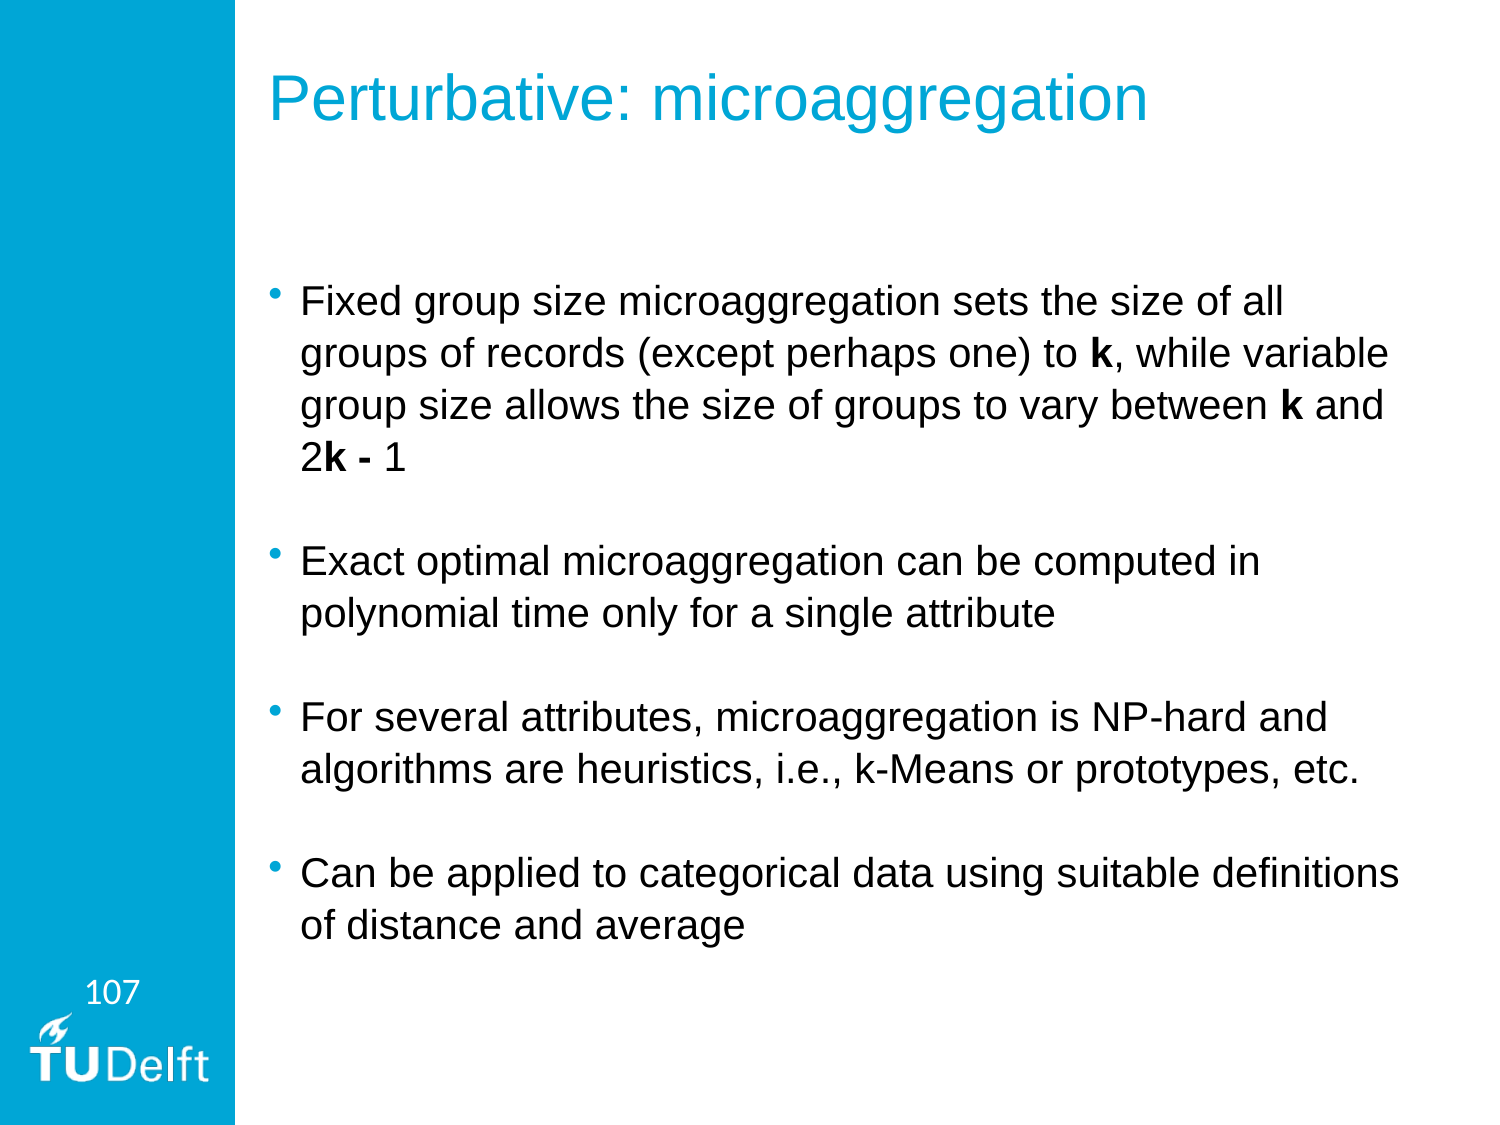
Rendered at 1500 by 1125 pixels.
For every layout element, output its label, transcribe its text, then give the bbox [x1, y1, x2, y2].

list Fixed group size microaggregation sets the size of all groups of records (except perhaps one) to k, while variable group size allows the size of groups to vary between k and 2k - 1 Exact optimal microaggregation can be computed in polynomial time only for a single attribute For several attributes, microaggregation is NP-hard and algorithms are heuristics, i.e., k-Means or prototypes, etc. Can be applied to categorical data using suitable definitions of distance and average [268, 271, 1423, 1061]
title Perturbative: microaggregation [268, 55, 1423, 231]
